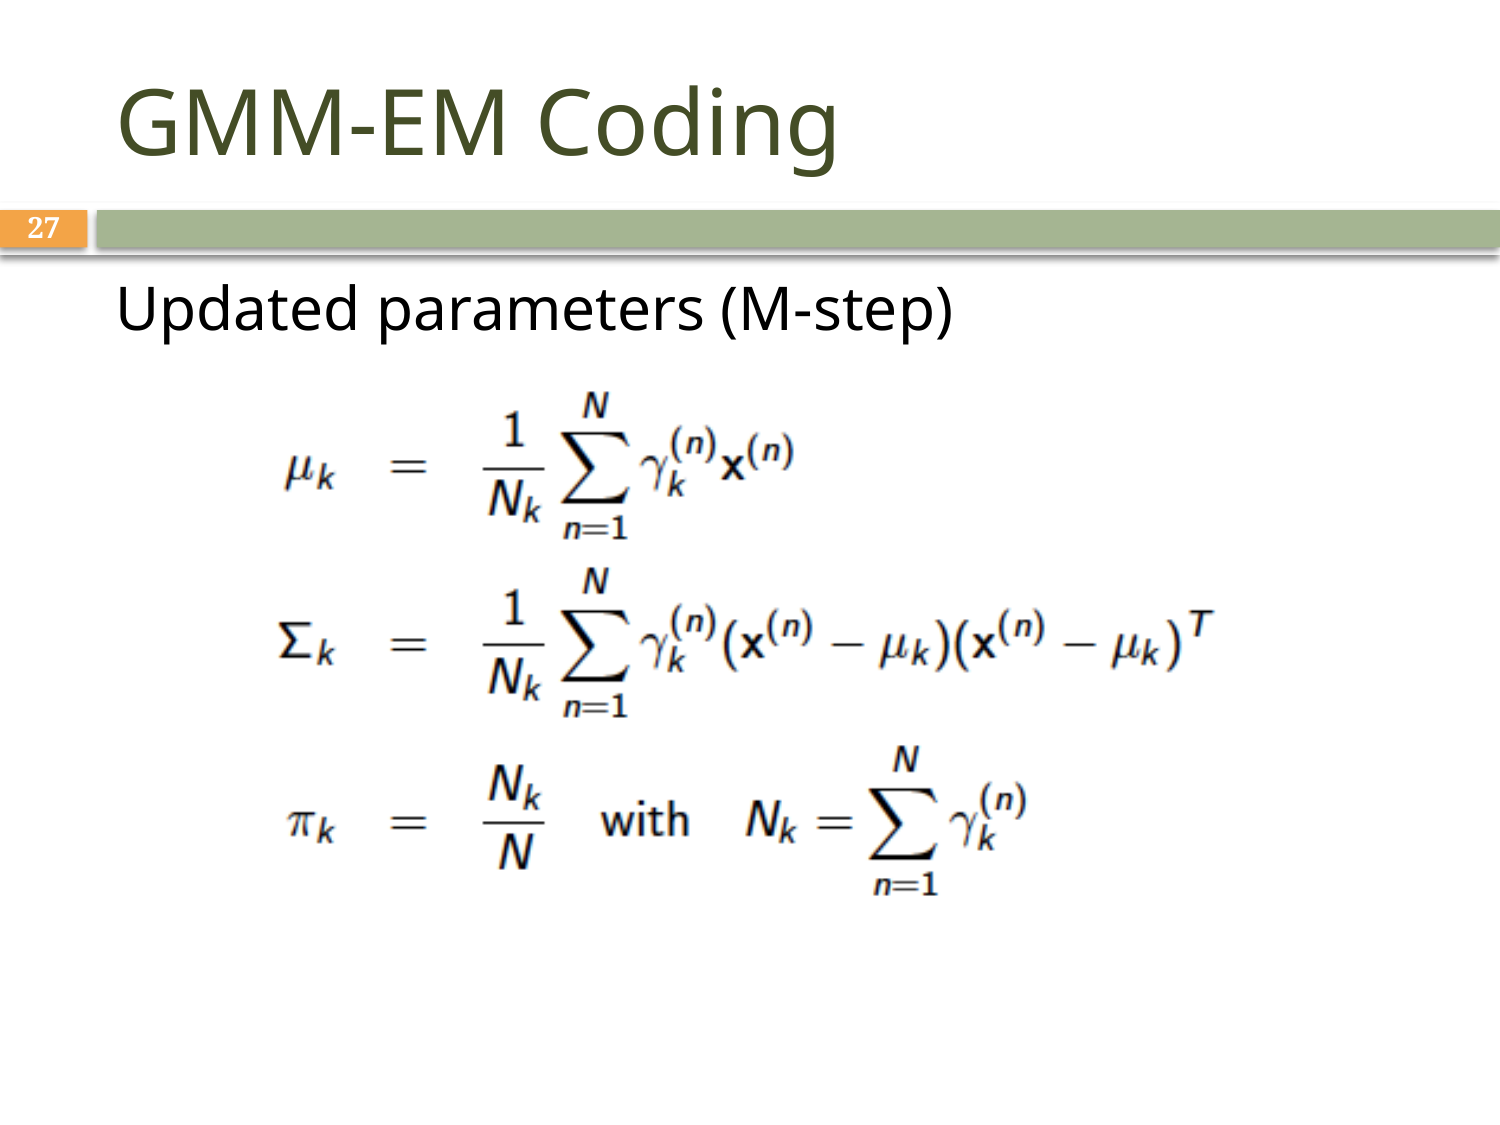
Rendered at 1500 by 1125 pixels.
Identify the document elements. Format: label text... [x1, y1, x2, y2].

picture [241, 363, 1259, 935]
list Updated parameters (M-step) [100, 262, 1438, 1088]
slide_number 27 [0, 208, 88, 249]
title GMM-EM Coding [100, 37, 1438, 200]
